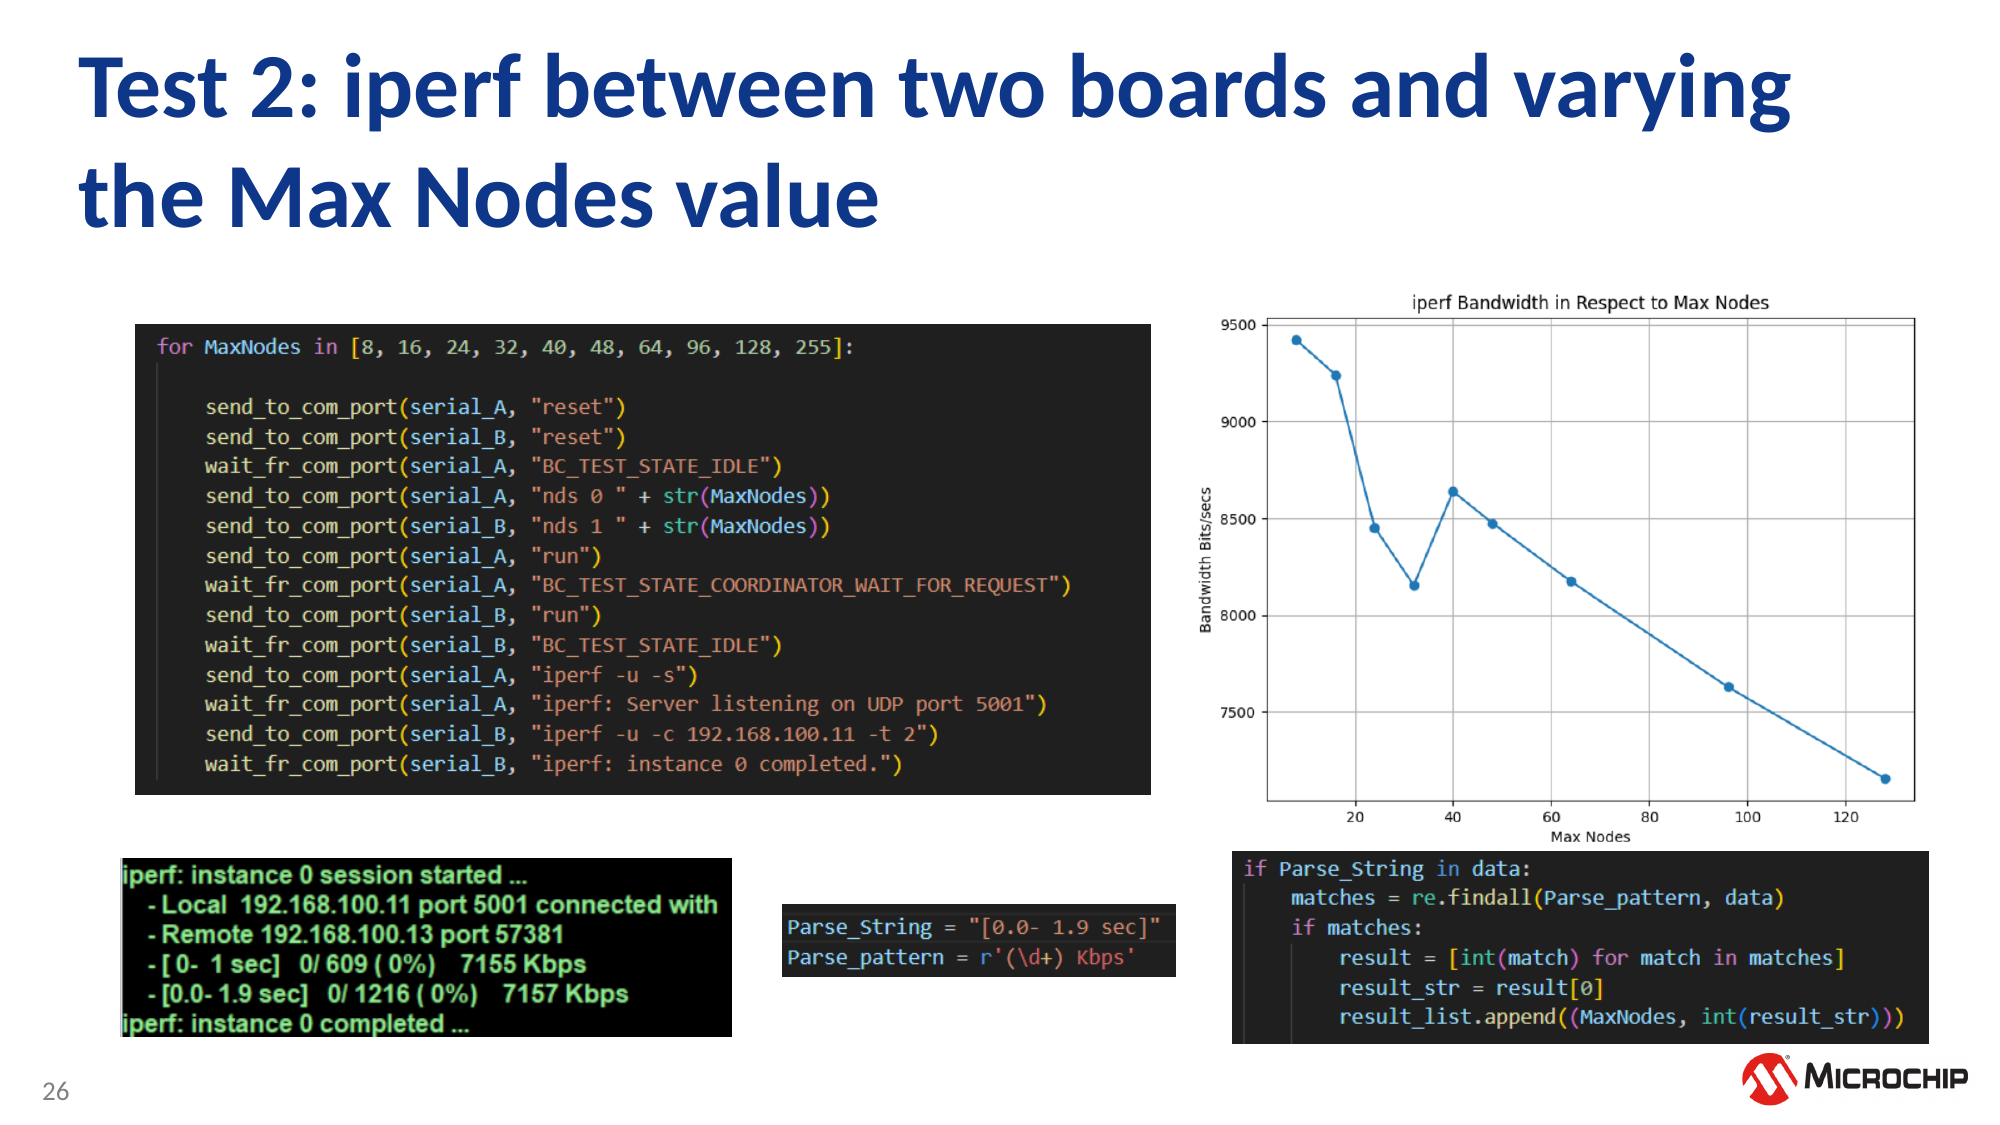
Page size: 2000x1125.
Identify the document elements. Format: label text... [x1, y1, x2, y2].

picture [781, 903, 1177, 977]
picture [135, 324, 1151, 796]
title Test 2: iperf between two boards and varying the Max Nodes value [58, 15, 1929, 144]
picture [120, 858, 732, 1038]
picture [1181, 273, 1948, 1045]
picture [1736, 1049, 1974, 1109]
